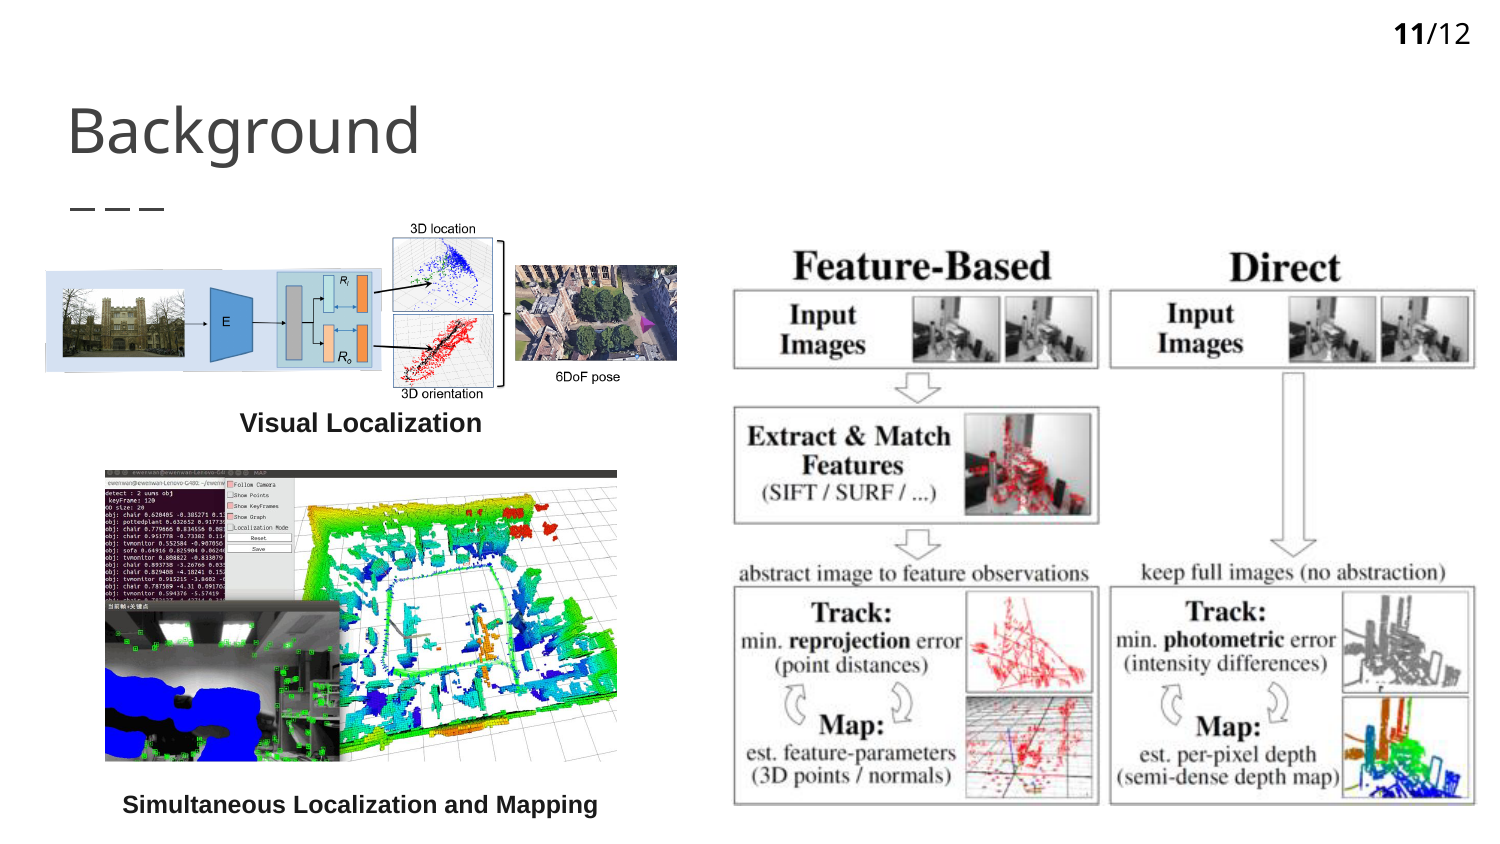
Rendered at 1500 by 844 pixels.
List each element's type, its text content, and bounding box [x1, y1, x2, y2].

picture [45, 218, 677, 403]
text_box Simultaneous Localization and Mapping [0, 773, 722, 834]
picture [731, 238, 1478, 807]
title Background [51, 61, 1449, 182]
picture [104, 470, 617, 762]
text_box Visual Localization [61, 411, 660, 453]
text_box 11/12 [1378, 0, 1500, 65]
